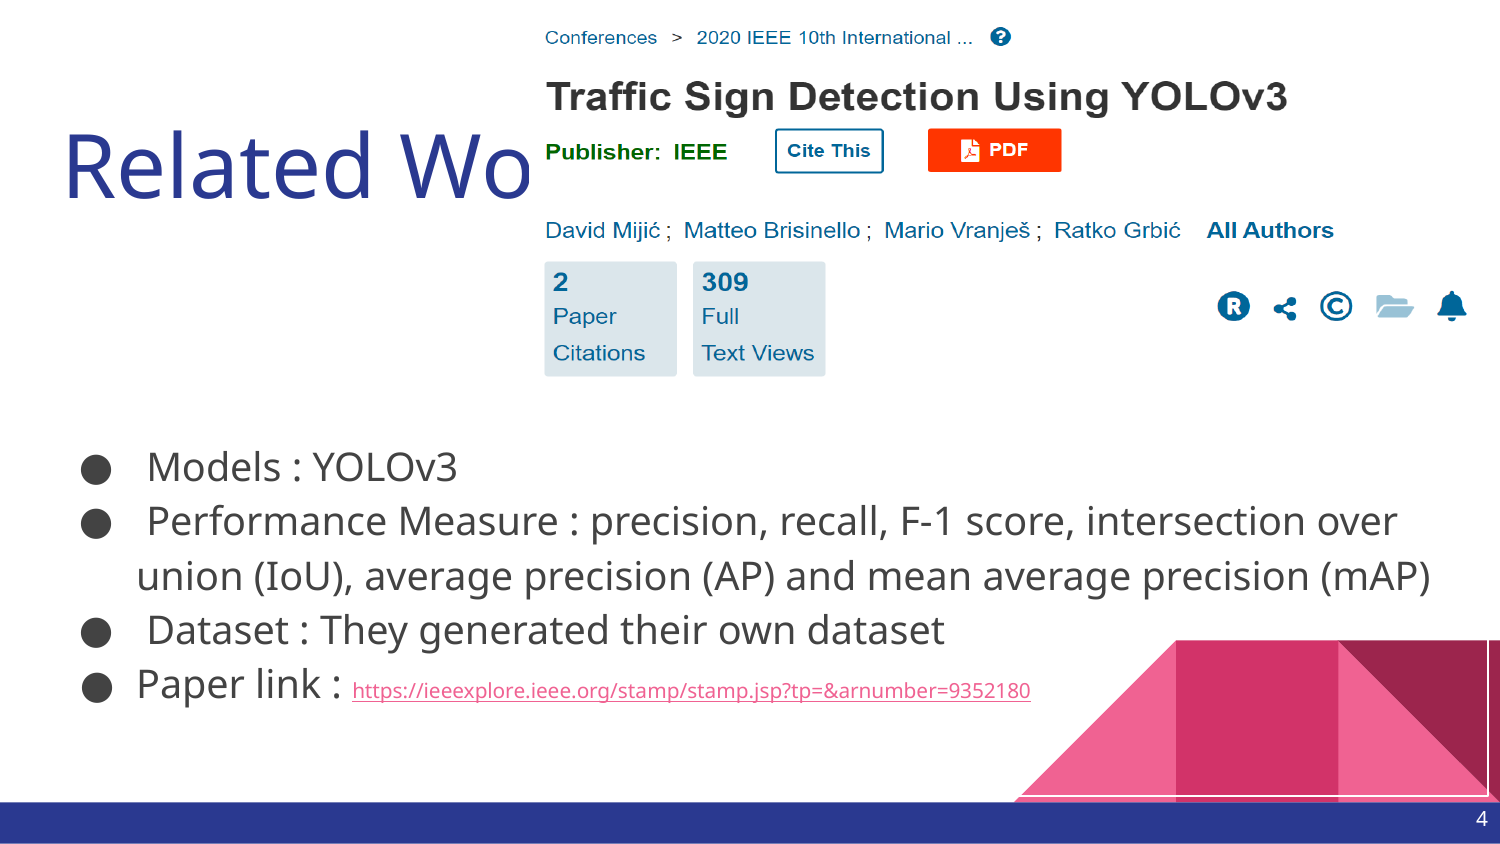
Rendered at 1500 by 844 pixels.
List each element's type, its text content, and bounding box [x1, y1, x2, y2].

text_box Related Work [46, 94, 524, 232]
picture [529, 19, 1489, 397]
text_box ‹#› [1412, 787, 1500, 844]
text_box Models : YOLOv3 Performance Measure : precision, recall, F-1 score, intersection over union (IoU), average precision (AP) and mean average precision (mAP) Dataset : They generated their own dataset Paper link : https://ieeexplore.ieee.org/stamp/stamp.jsp?tp=&arnumber=9352180 [46, 419, 1489, 796]
